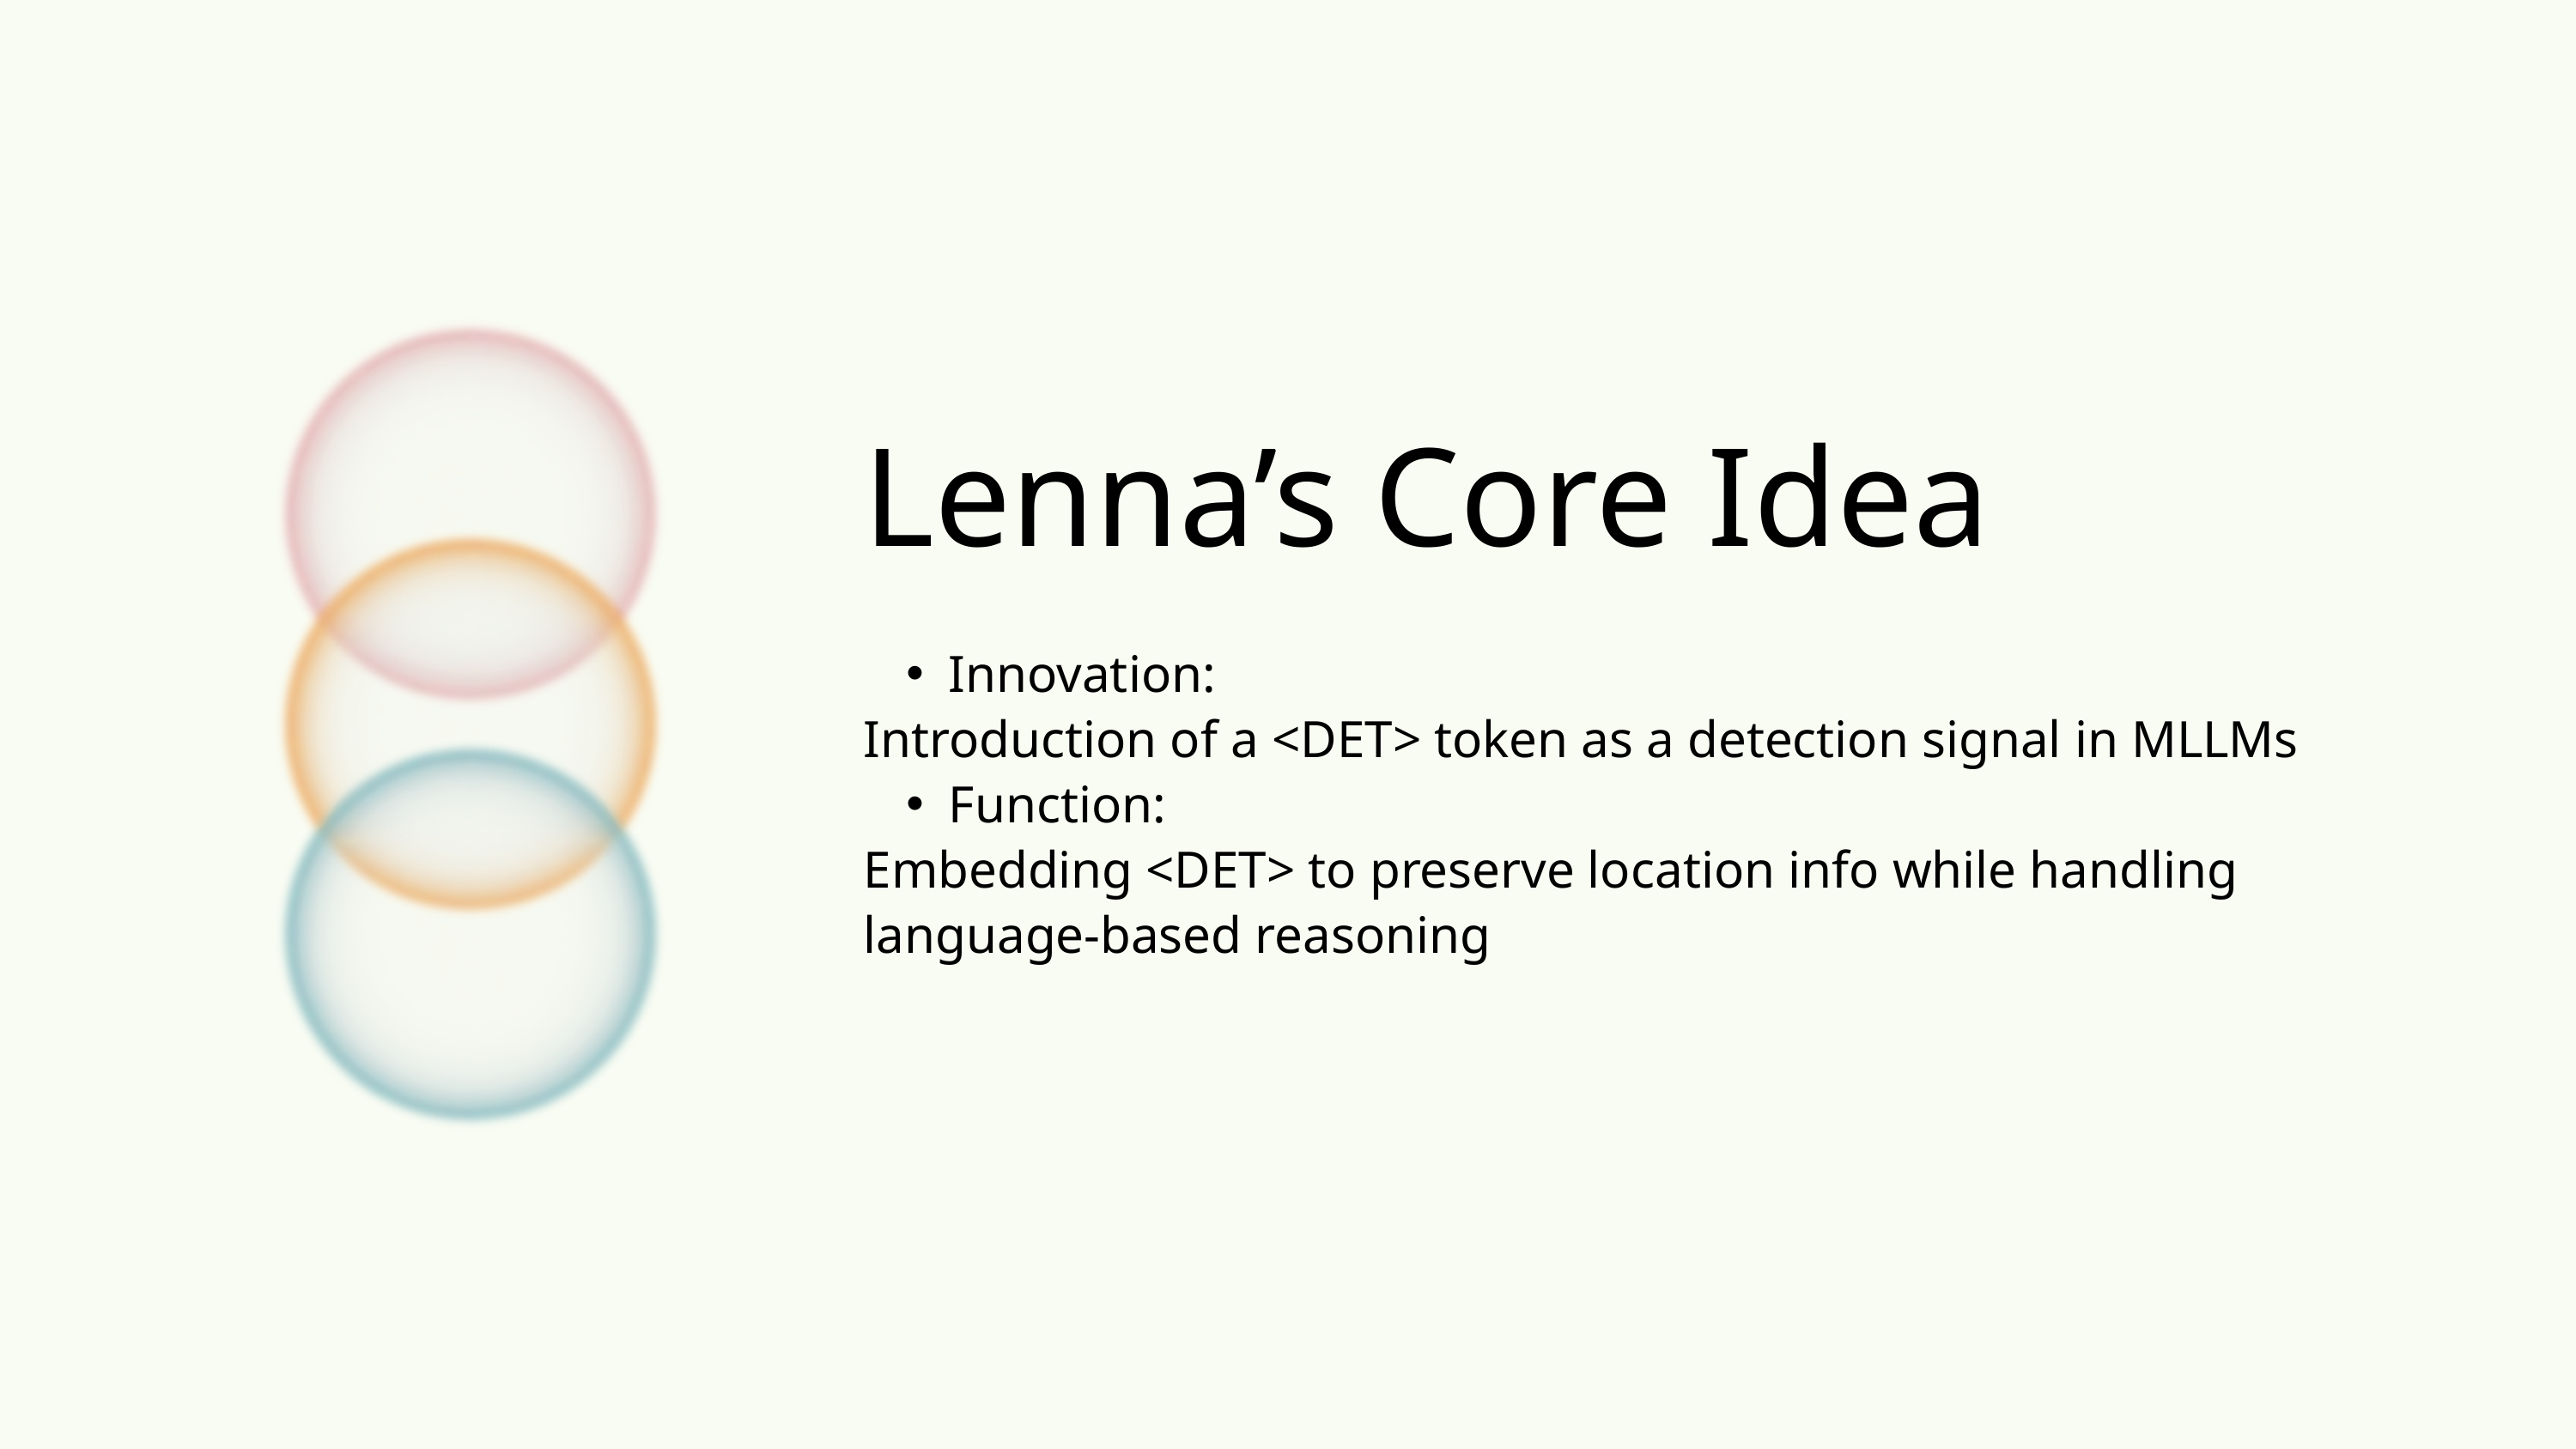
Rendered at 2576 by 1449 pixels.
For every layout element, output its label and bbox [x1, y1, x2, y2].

text_box [273, 317, 668, 1132]
text_box [863, 426, 2380, 1022]
